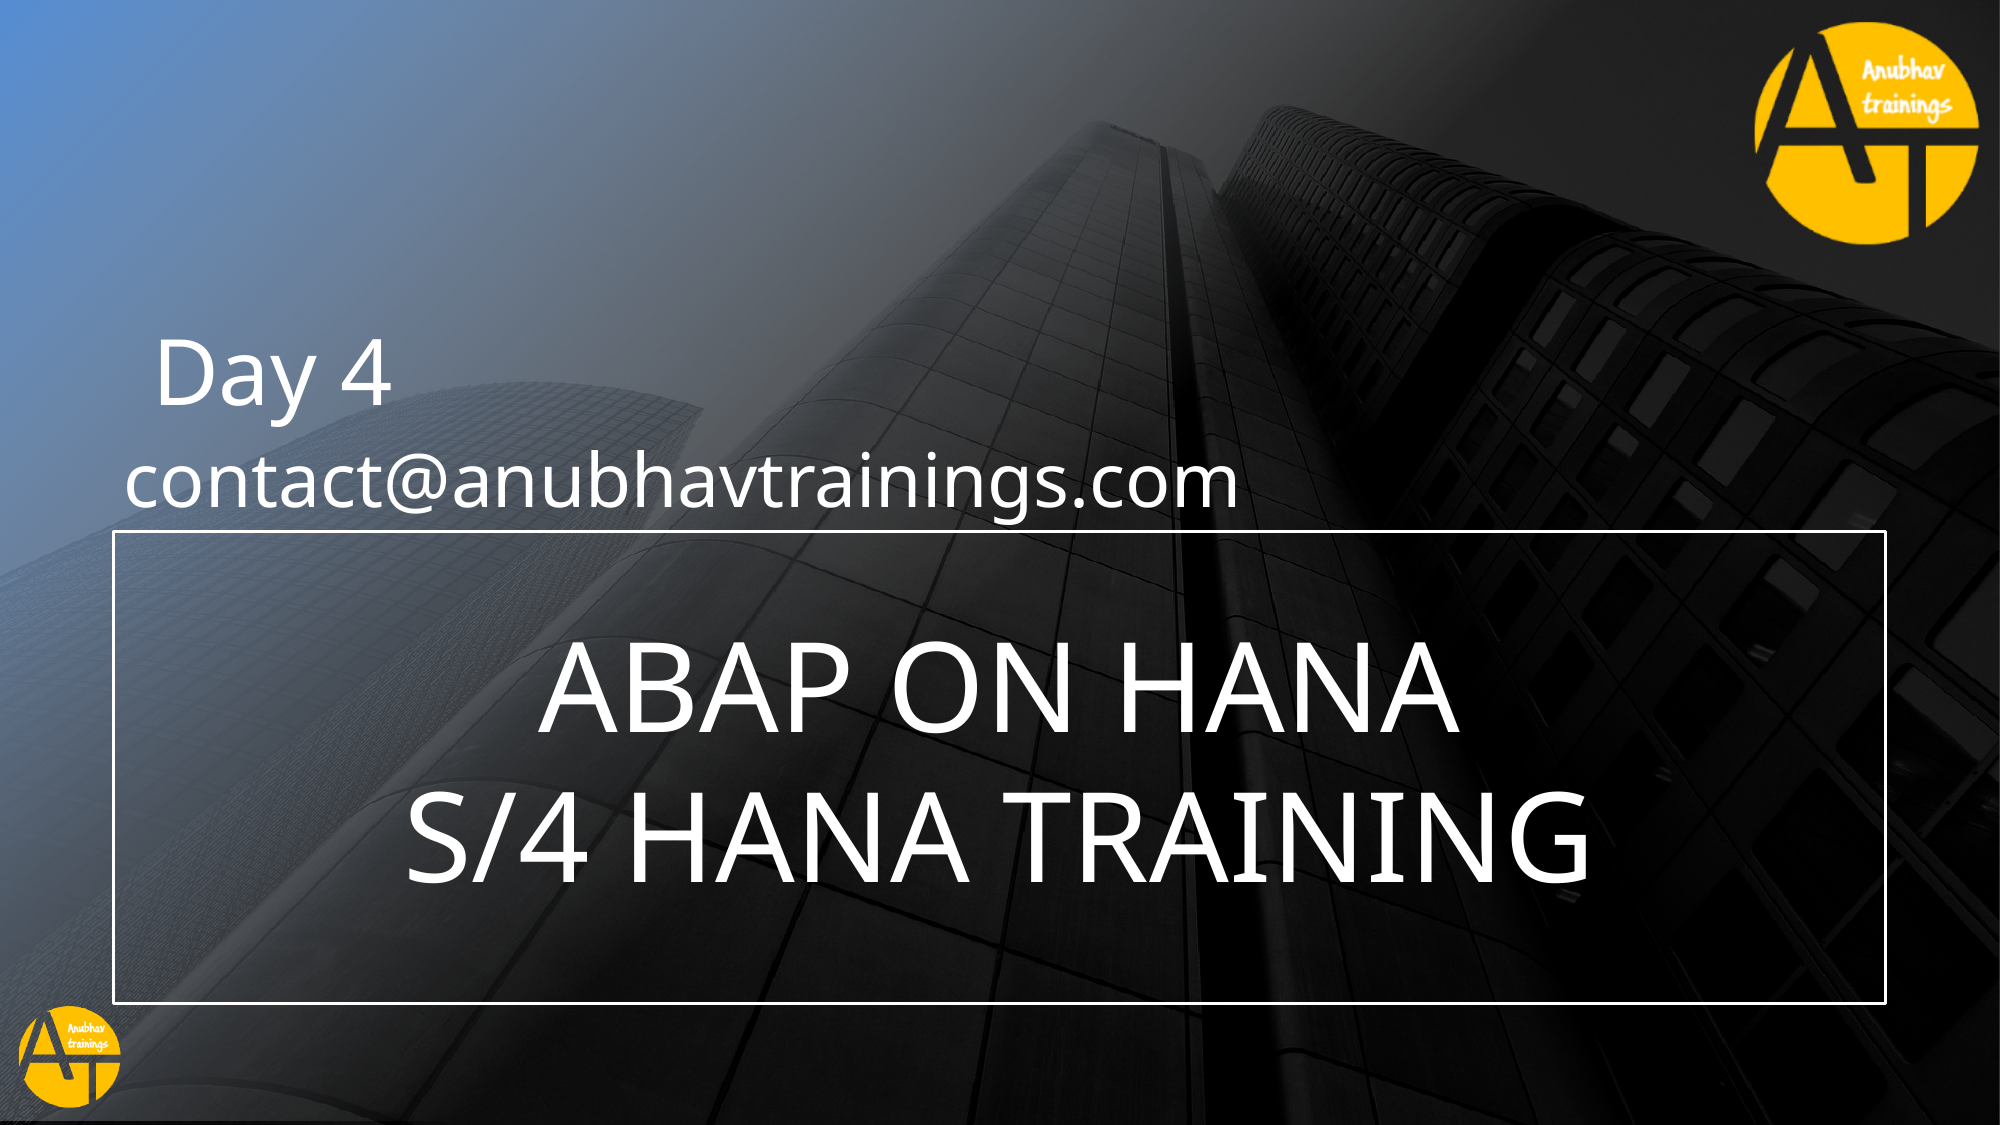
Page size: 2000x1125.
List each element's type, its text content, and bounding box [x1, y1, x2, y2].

text_box Day 4 [137, 306, 823, 431]
picture [1731, 6, 1993, 265]
text_box [112, 529, 1888, 1006]
picture [7, 999, 126, 1116]
text_box [0, 0, 2000, 1122]
text_box contact@anubhavtrainings.com [109, 425, 1346, 530]
